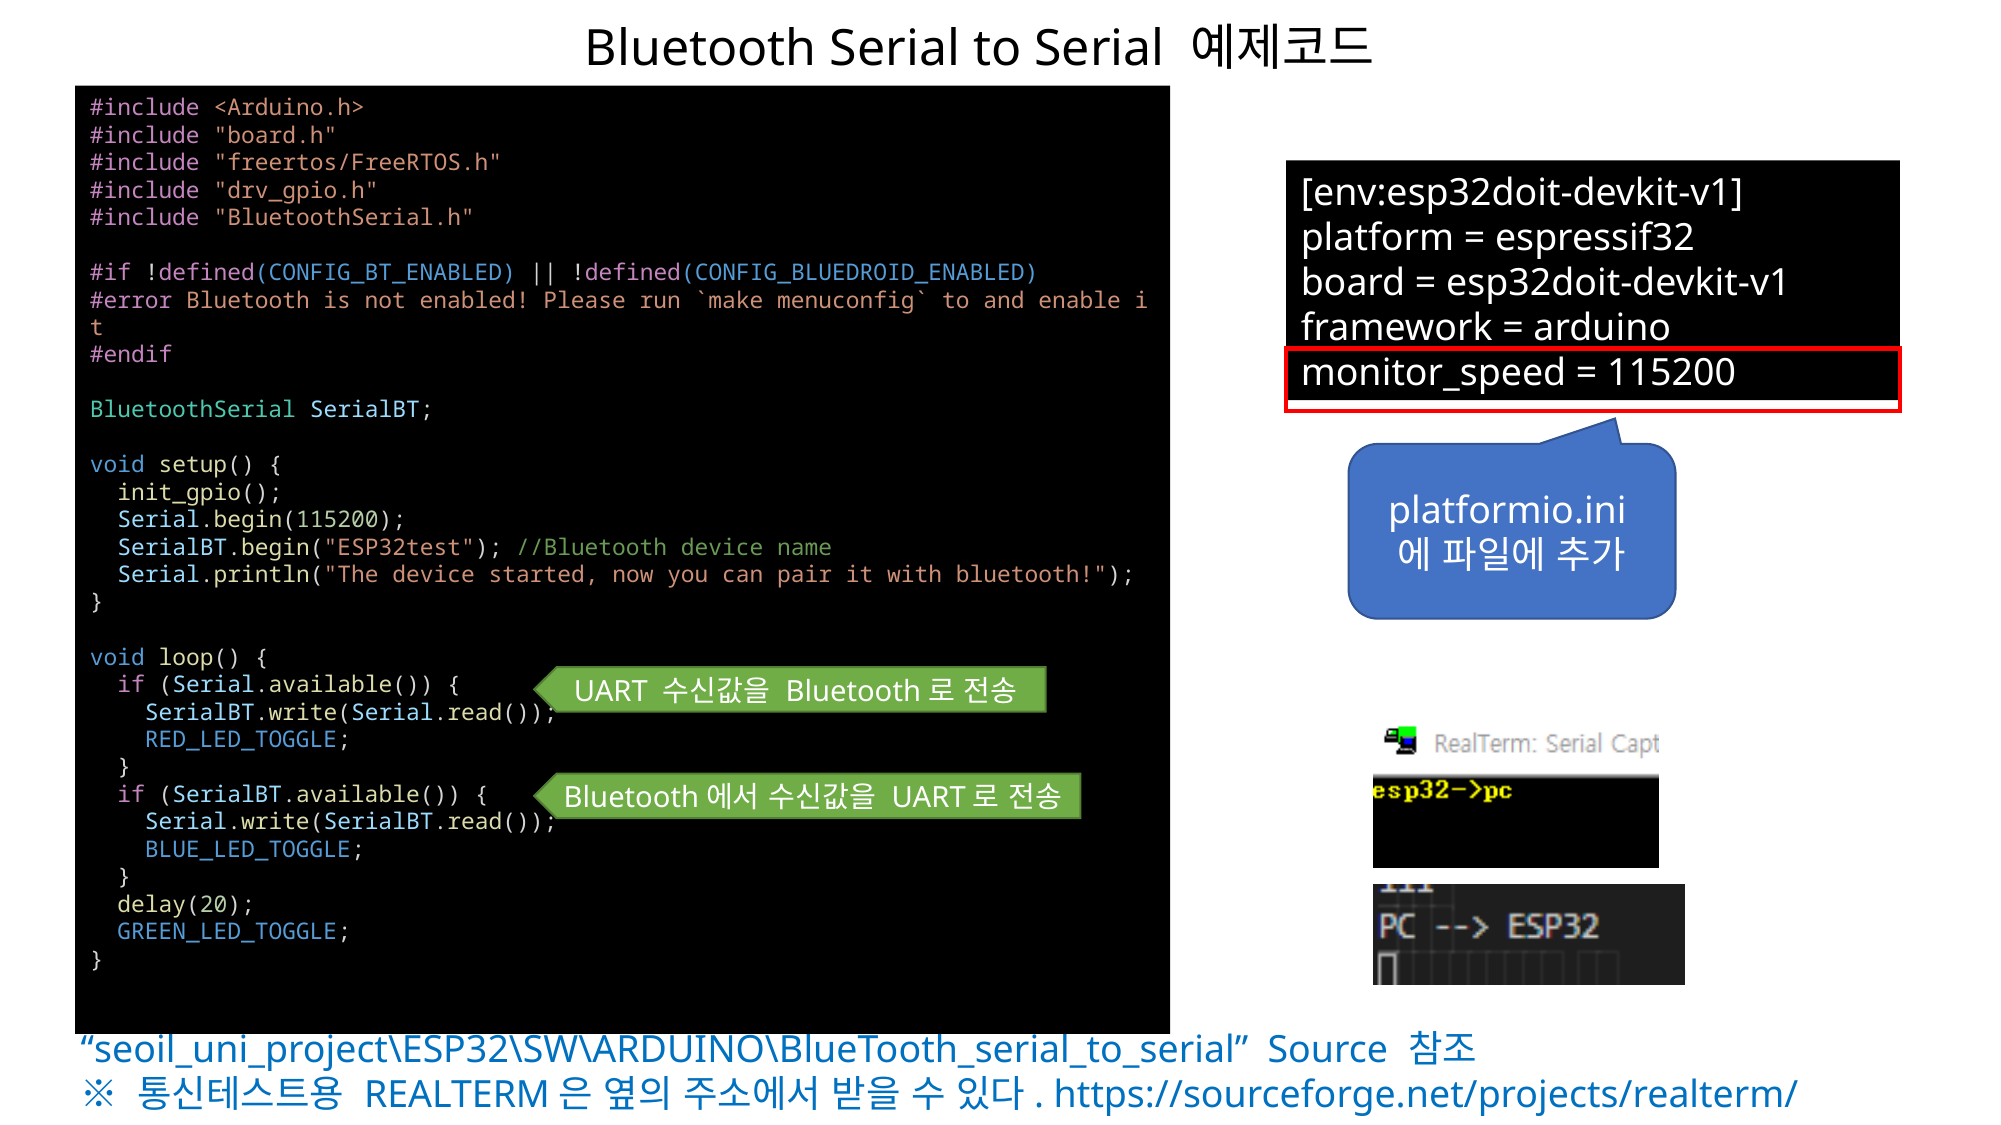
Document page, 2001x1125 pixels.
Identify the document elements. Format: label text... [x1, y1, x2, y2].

picture [1373, 717, 1659, 868]
picture [1373, 884, 1685, 985]
text_box platformio.ini에 파일에 추가 [1347, 417, 1677, 620]
text_box UART 수신값을 Bluetooth로 전송 [532, 666, 1047, 713]
text_box Bluetooth Serial to Serial 예제코드 [570, 7, 1390, 83]
text_box Bluetooth에서 수신값을 UART로 전송 [532, 772, 1082, 820]
text_box #include <Arduino.h> #include "board.h" #include "freertos/FreeRTOS.h" #include "drv_gpio.h" #include "BluetoothSerial.h" #if !defined(CONFIG_BT_ENABLED) || !defined(CONFIG_BLUEDROID_ENABLED) #error Bluetooth is not enabled! Please run `make menuconfig` to and enable it #endif BluetoothSerial SerialBT; void setup() { init_gpio(); Serial.begin(115200); SerialBT.begin("ESP32test"); //Bluetooth device name Serial.println("The device started, now you can pair it with bluetooth!"); } void loop() { if (Serial.available()) { SerialBT.write(Serial.read()); RED_LED_TOGGLE; } if (SerialBT.available()) { Serial.write(SerialBT.read()); BLUE_LED_TOGGLE; } delay(20); GREEN_LED_TOGGLE; } [75, 85, 1171, 1034]
text_box [1285, 348, 1901, 412]
text_box “seoil_uni_project\ESP32\SW\ARDUINO\BlueTooth_serial_to_serial” Source 참조 ※ 통신테스트용 REALTERM은 옆의 주소에서 받을 수 있다. https://sourceforge.net/projects/realterm/ [65, 1017, 1815, 1123]
text_box [env:esp32doit-devkit-v1] platform = espressif32 board = esp32doit-devkit-v1 framework = arduino monitor_speed = 115200 [1286, 160, 1900, 348]
